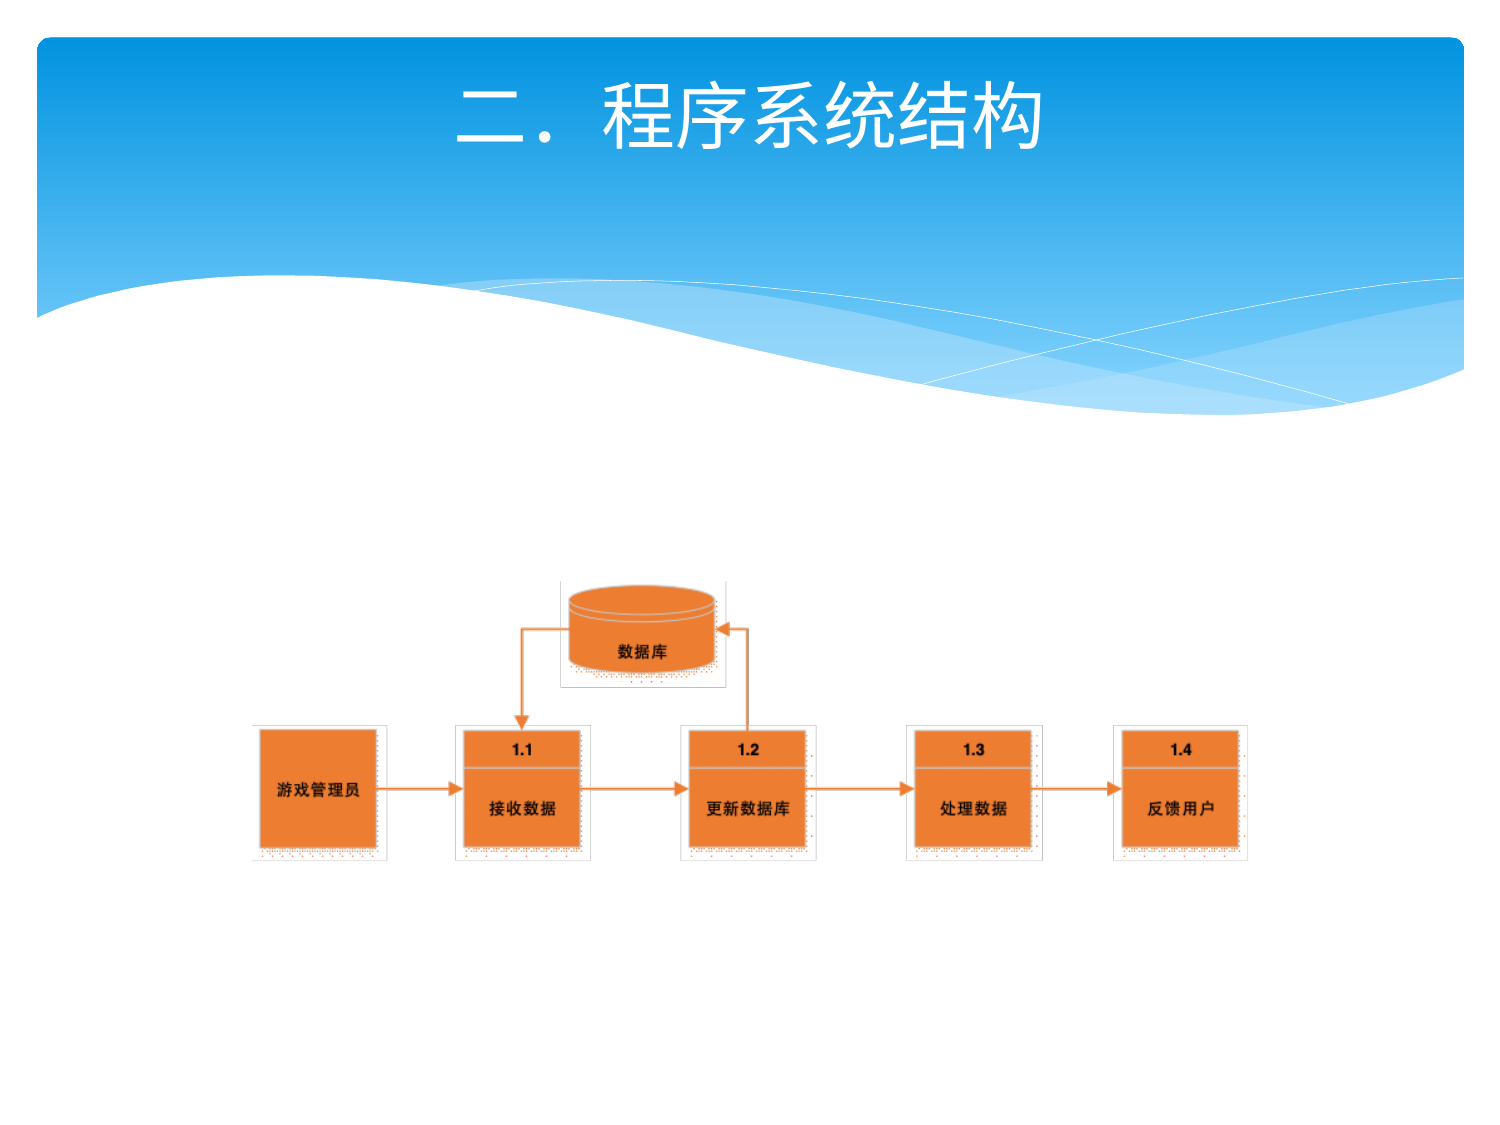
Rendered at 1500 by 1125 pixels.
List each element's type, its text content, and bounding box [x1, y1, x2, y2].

picture [252, 581, 1249, 863]
title 二．程序系统结构 [74, 54, 1426, 262]
